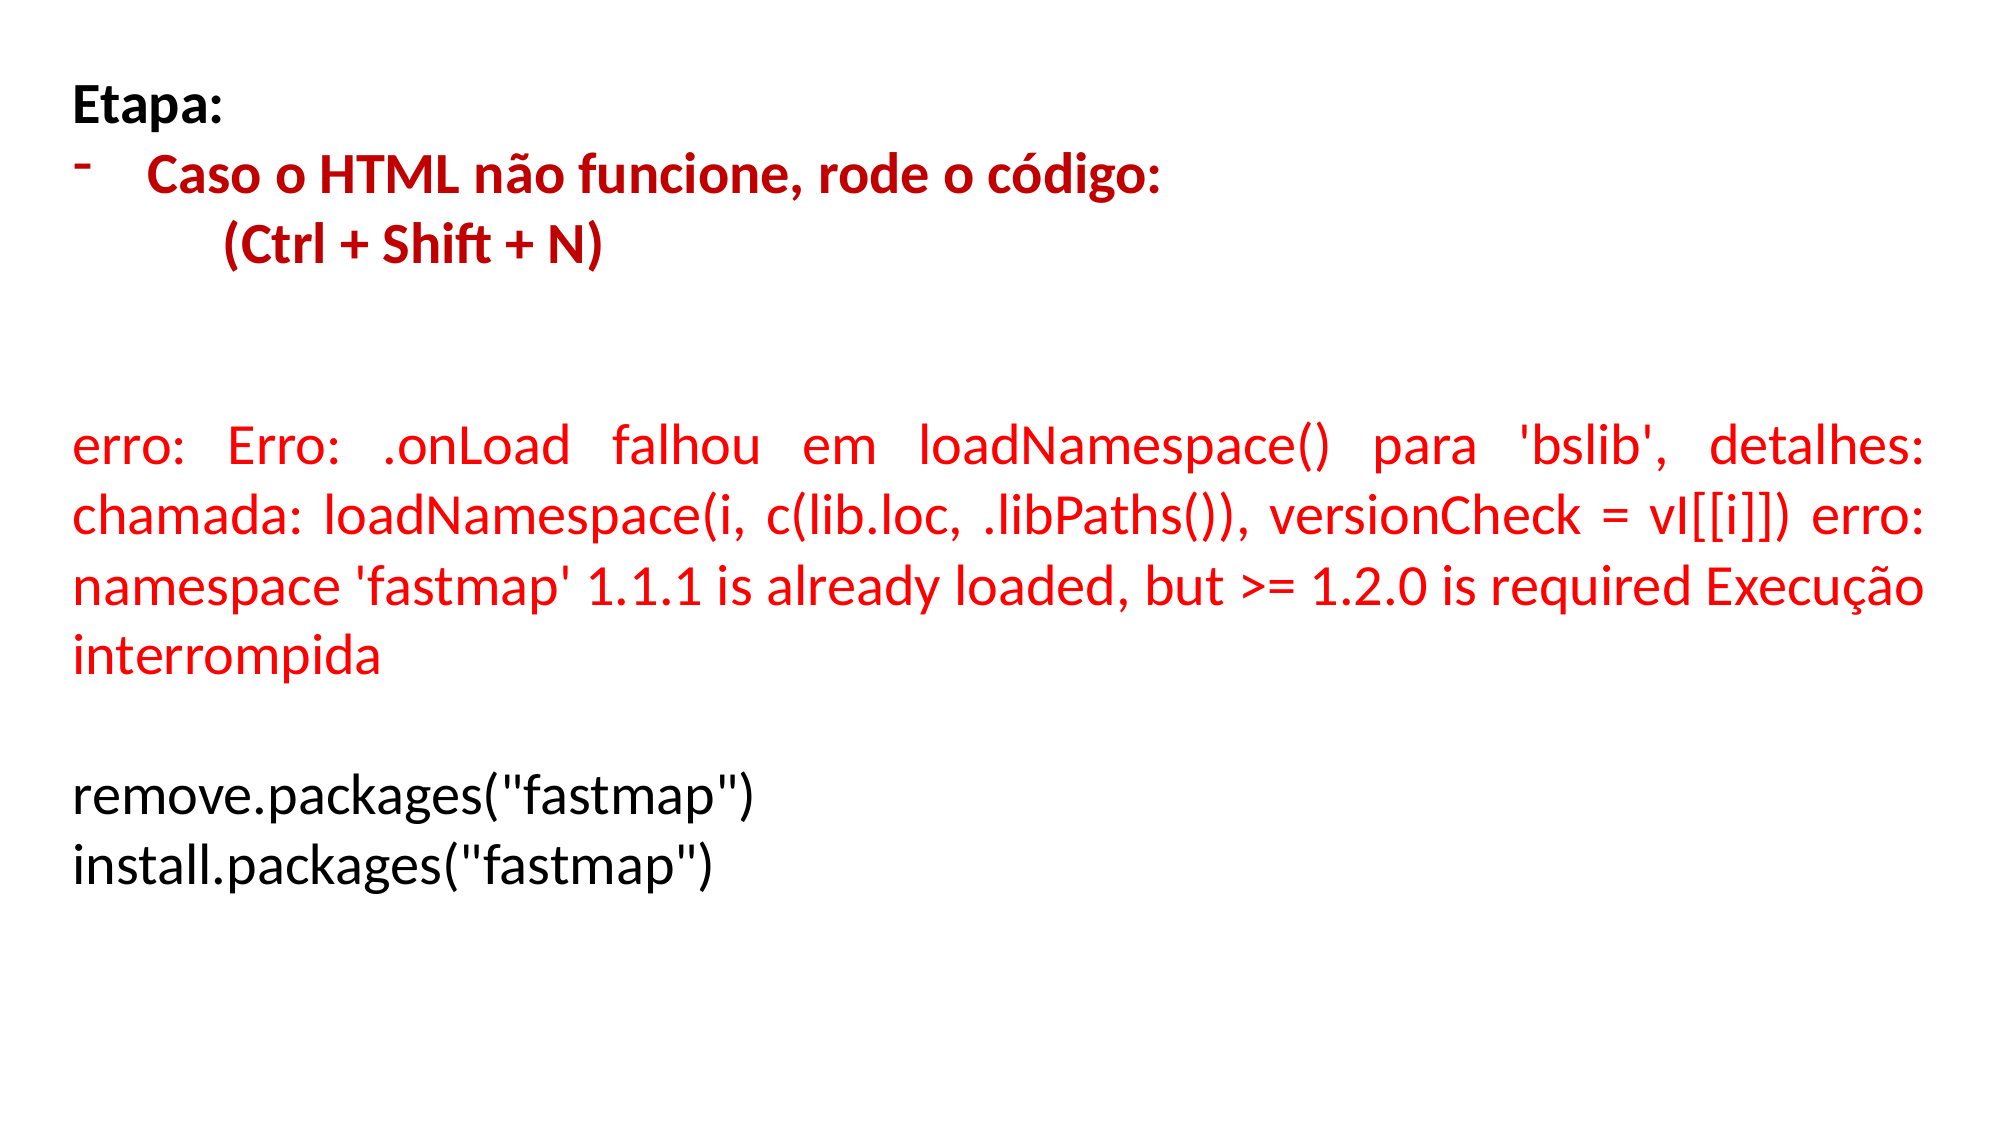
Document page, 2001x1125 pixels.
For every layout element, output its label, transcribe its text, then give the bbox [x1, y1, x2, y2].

text_box Etapa: Caso o HTML não funcione, rode o código: (Ctrl + Shift + N) [58, 57, 1696, 399]
text_box erro: Erro: .onLoad falhou em loadNamespace() para 'bslib', detalhes: chamada: loadNamespace(i, c(lib.loc, .libPaths()), versionCheck = vI[[i]]) erro: namespace 'fastmap' 1.1.1 is already loaded, but >= 1.2.0 is required Execução interrompida remove.packages("fastmap") install.packages("fastmap") [57, 399, 1942, 904]
